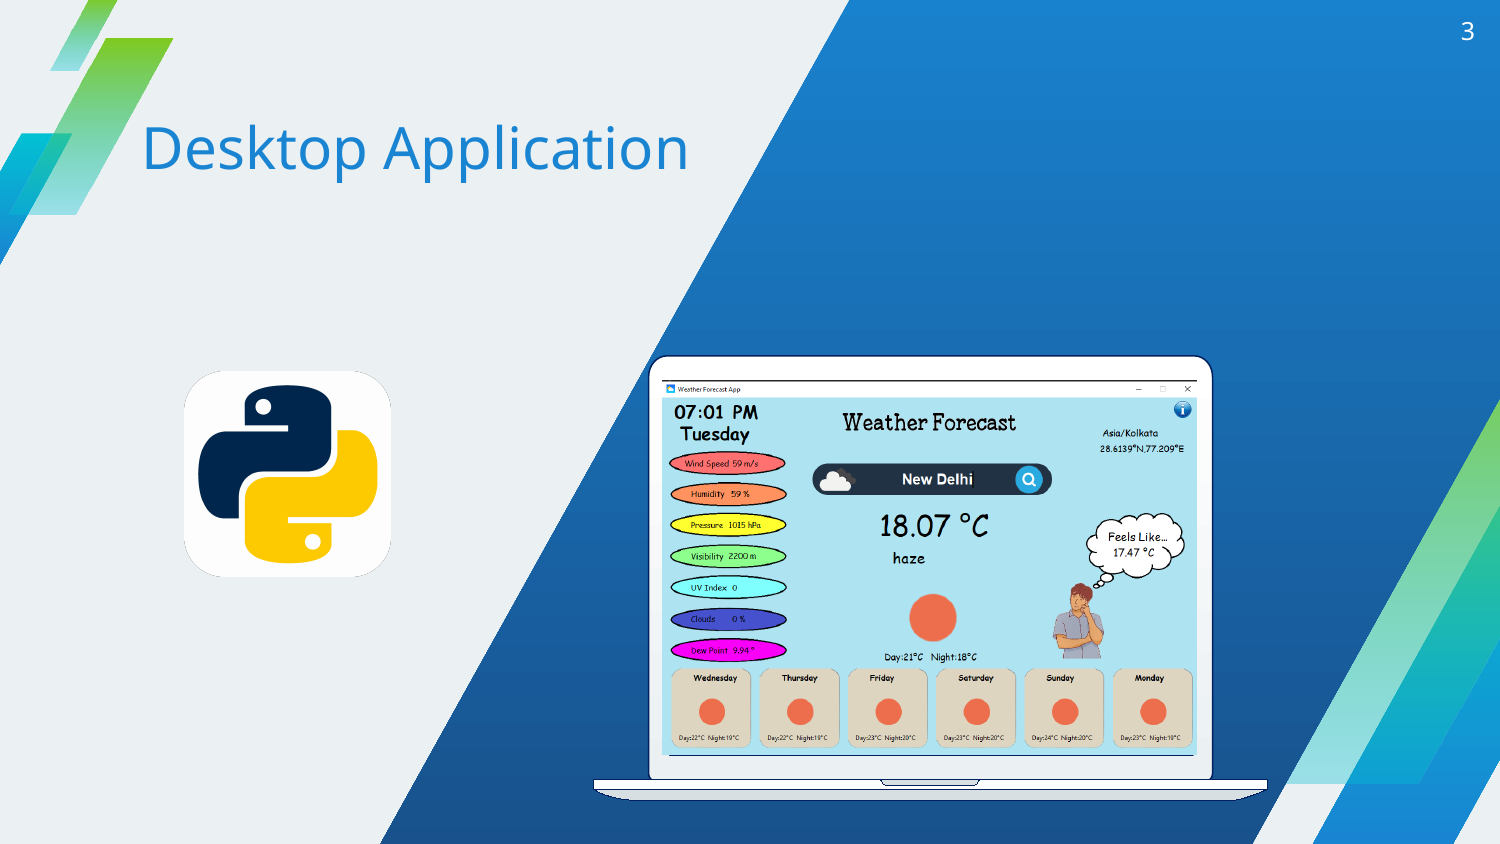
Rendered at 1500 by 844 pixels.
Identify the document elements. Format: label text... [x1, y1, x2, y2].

slide_number 3 [1403, 0, 1475, 65]
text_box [593, 355, 1269, 801]
picture [662, 380, 1197, 755]
list Desktop Application [141, 100, 913, 186]
picture [184, 370, 391, 578]
text_box [380, 0, 1500, 844]
